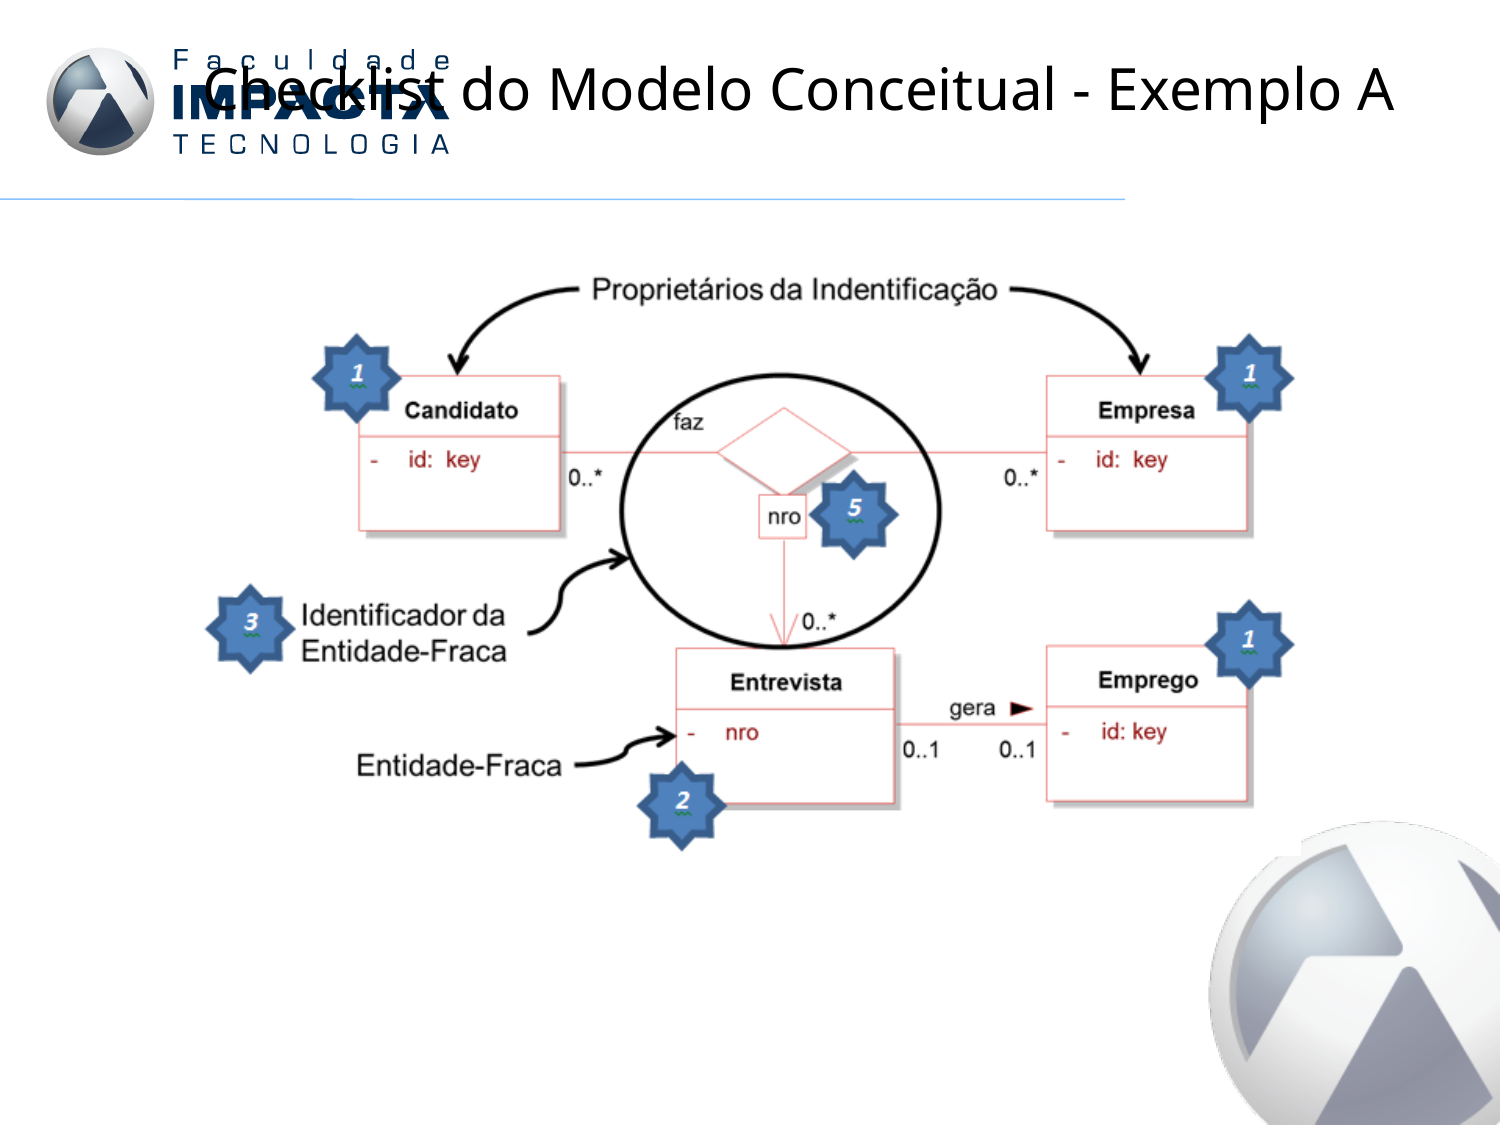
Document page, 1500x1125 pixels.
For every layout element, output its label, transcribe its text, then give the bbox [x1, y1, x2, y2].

title Checklist do Modelo Conceitual - Exemplo A [75, 45, 1425, 233]
picture [198, 269, 1500, 1125]
picture [35, 35, 458, 164]
